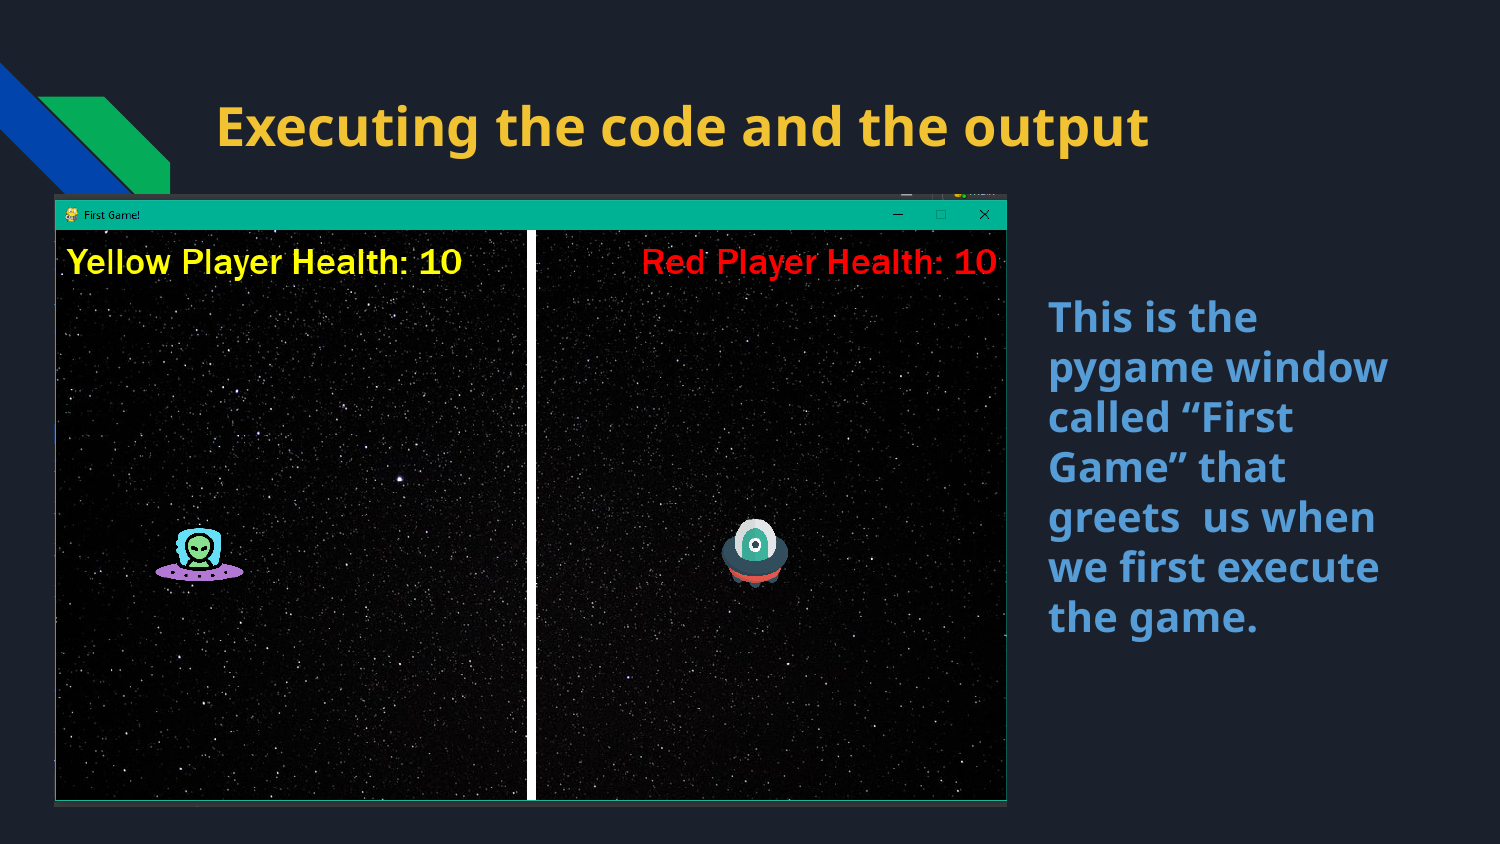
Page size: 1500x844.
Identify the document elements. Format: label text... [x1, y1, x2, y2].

text_box This is the pygame window called “First Game” that greets us when we first execute the game. [1032, 275, 1445, 656]
title Executing the code and the output [200, 77, 1355, 228]
picture [54, 193, 1007, 807]
